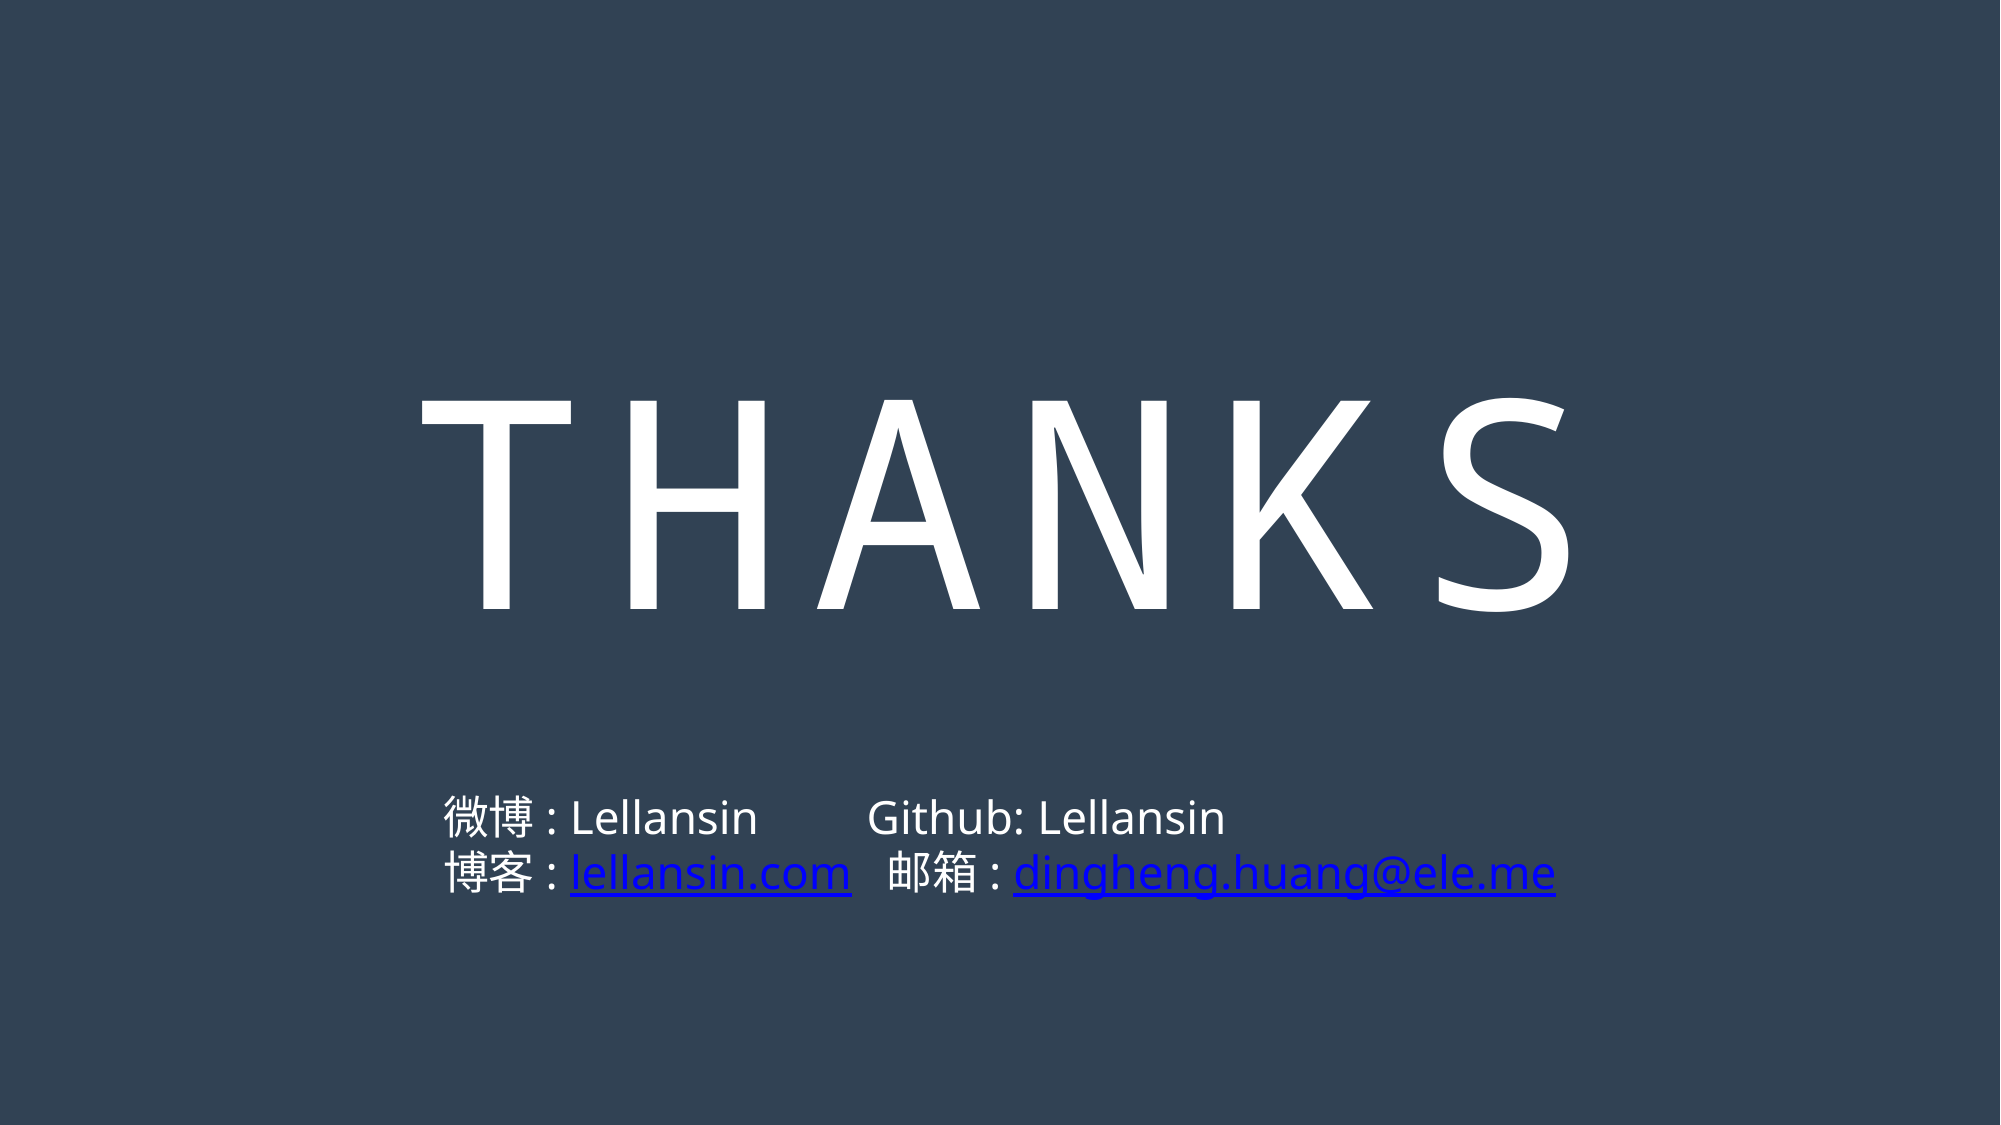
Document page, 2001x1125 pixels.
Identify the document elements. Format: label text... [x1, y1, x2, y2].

text_box THANKS [401, 310, 1599, 676]
text_box 微博: Lellansin Github: Lellansin 博客: lellansin.com 邮箱: dingheng.huang@ele.me [435, 781, 1565, 914]
